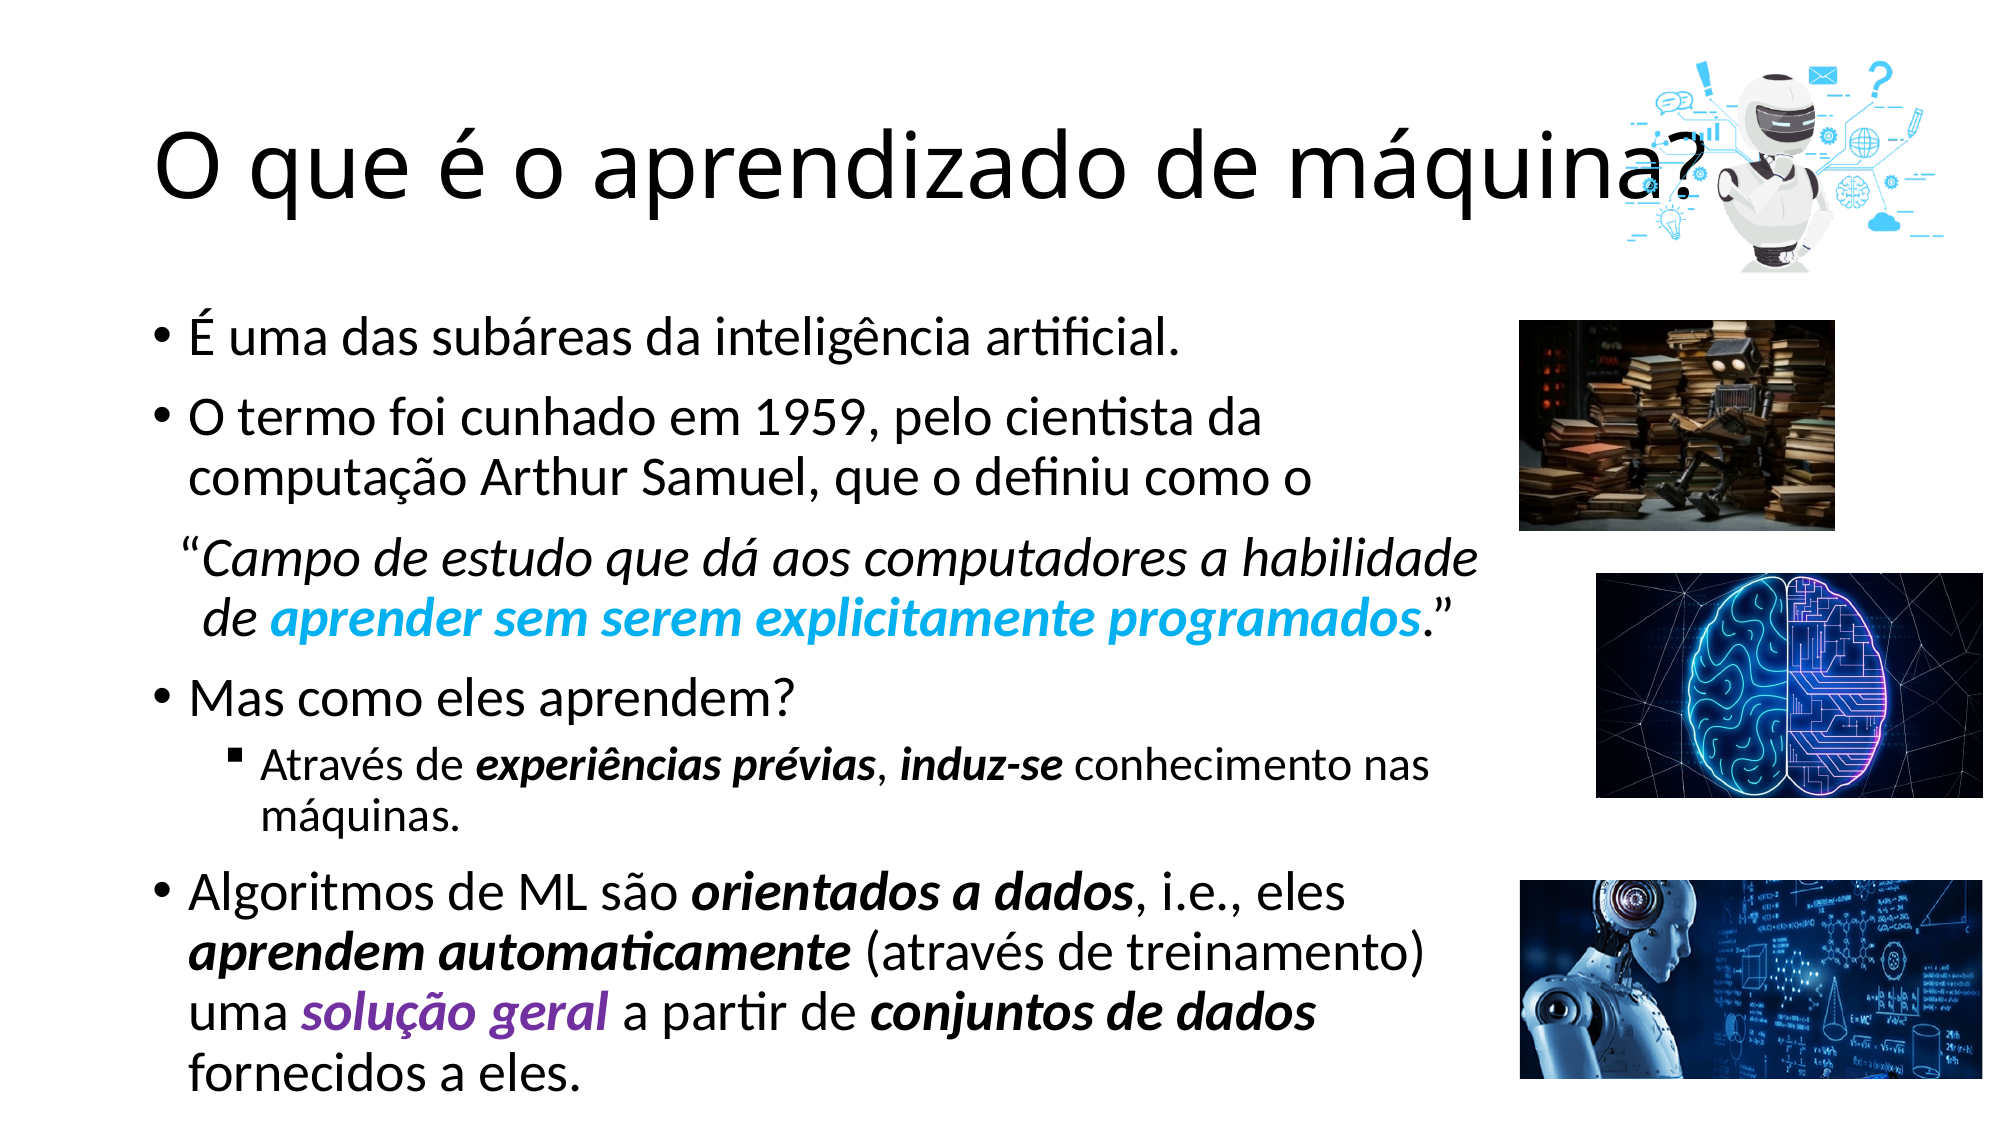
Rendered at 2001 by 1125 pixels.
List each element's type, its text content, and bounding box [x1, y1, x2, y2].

picture [1519, 320, 1835, 531]
list É uma das subáreas da inteligência artificial. O termo foi cunhado em 1959, pelo cientista da computação Arthur Samuel, que o definiu como o “Campo de estudo que dá aos computadores a habilidade de aprender sem serem explicitamente programados.” Mas como eles aprendem? Através de experiências prévias, induz-se conhecimento nas máquinas. Algoritmos de ML são orientados a dados, i.e., eles aprendem automaticamente (através de treinamento) uma solução geral a partir de conjuntos de dados fornecidos a eles. [137, 299, 1520, 1125]
title O que é o aprendizado de máquina? [137, 59, 1585, 278]
picture [1596, 573, 1983, 798]
picture [1519, 880, 1983, 1079]
picture [1585, 53, 1983, 278]
